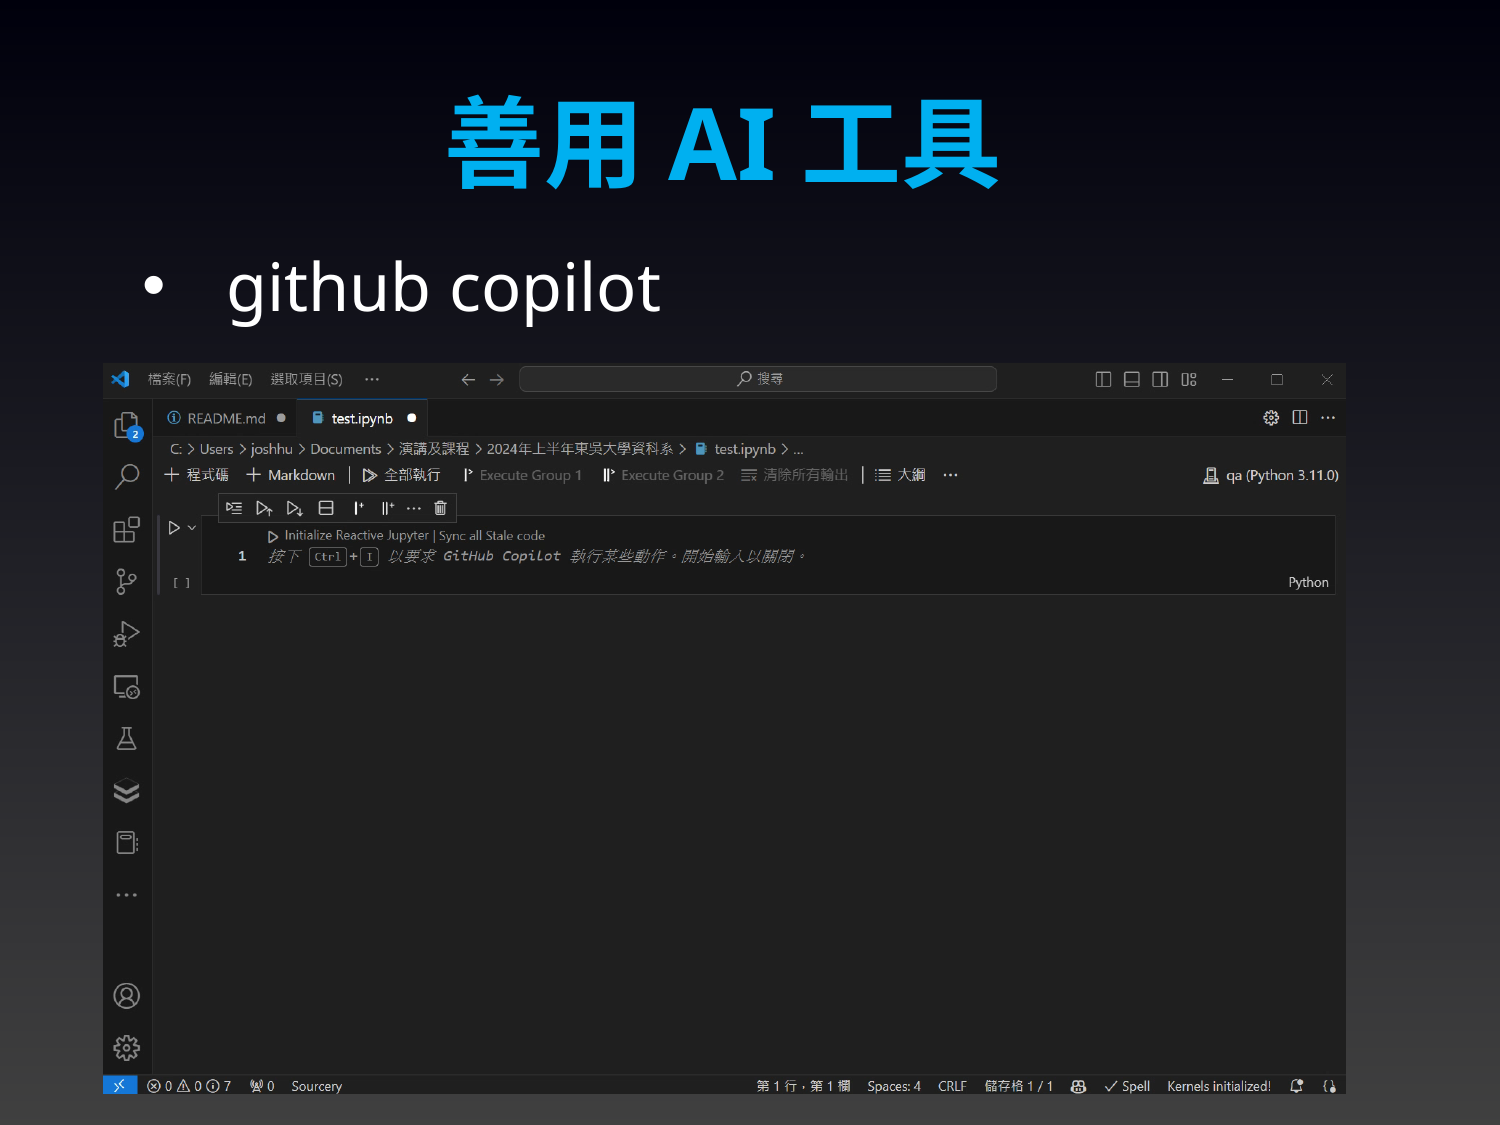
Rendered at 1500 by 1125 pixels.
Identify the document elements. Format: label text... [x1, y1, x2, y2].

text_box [102, 362, 1347, 1095]
text_box 善用AI工具 [430, 53, 1119, 216]
text_box github copilot [127, 237, 1453, 332]
